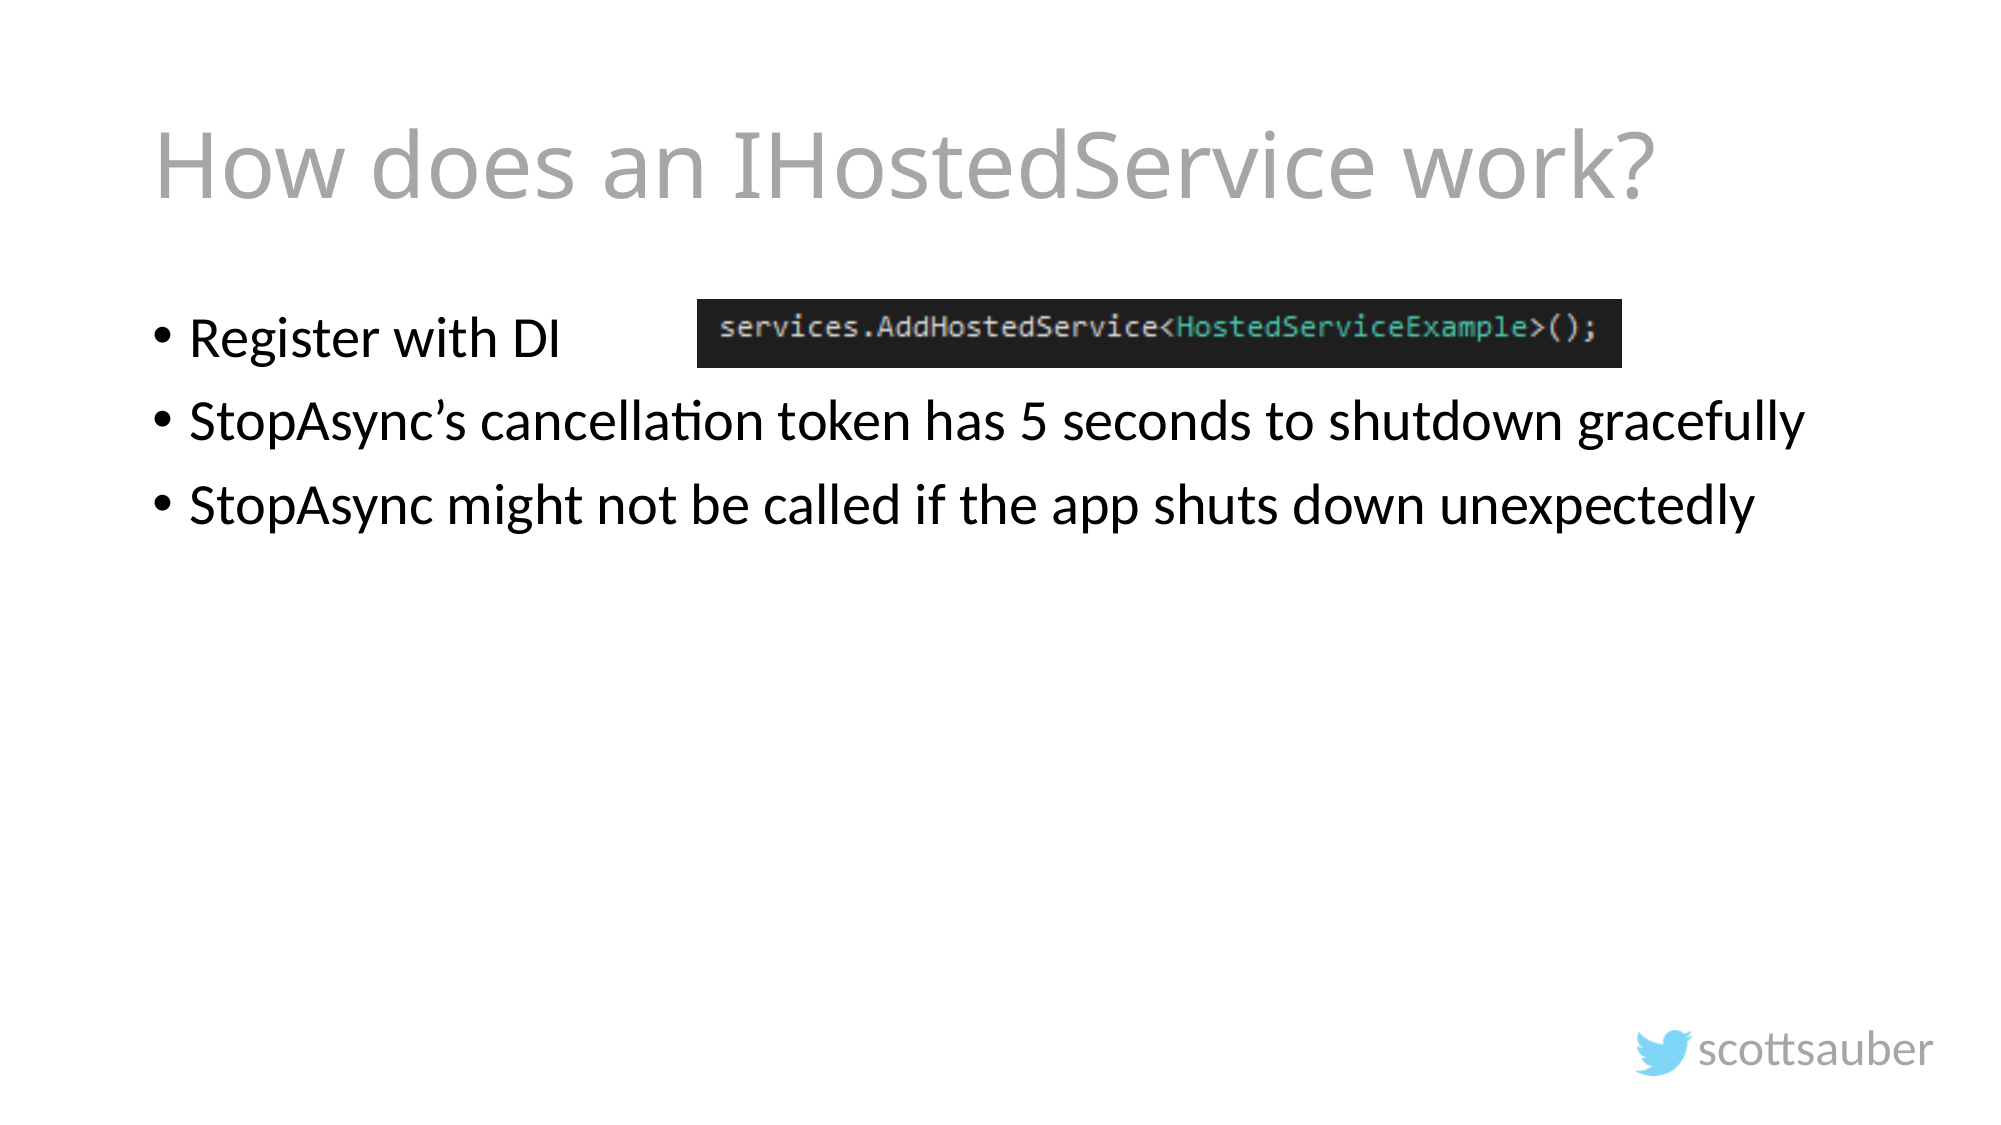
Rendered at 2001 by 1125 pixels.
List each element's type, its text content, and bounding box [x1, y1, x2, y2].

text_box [1635, 1014, 1986, 1093]
list Register with DI StopAsync’s cancellation token has 5 seconds to shutdown gracefully StopAsync might not be called if the app shuts down unexpectedly [137, 299, 1863, 1084]
picture [697, 299, 1622, 368]
title How does an IHostedService work? [137, 59, 1863, 278]
